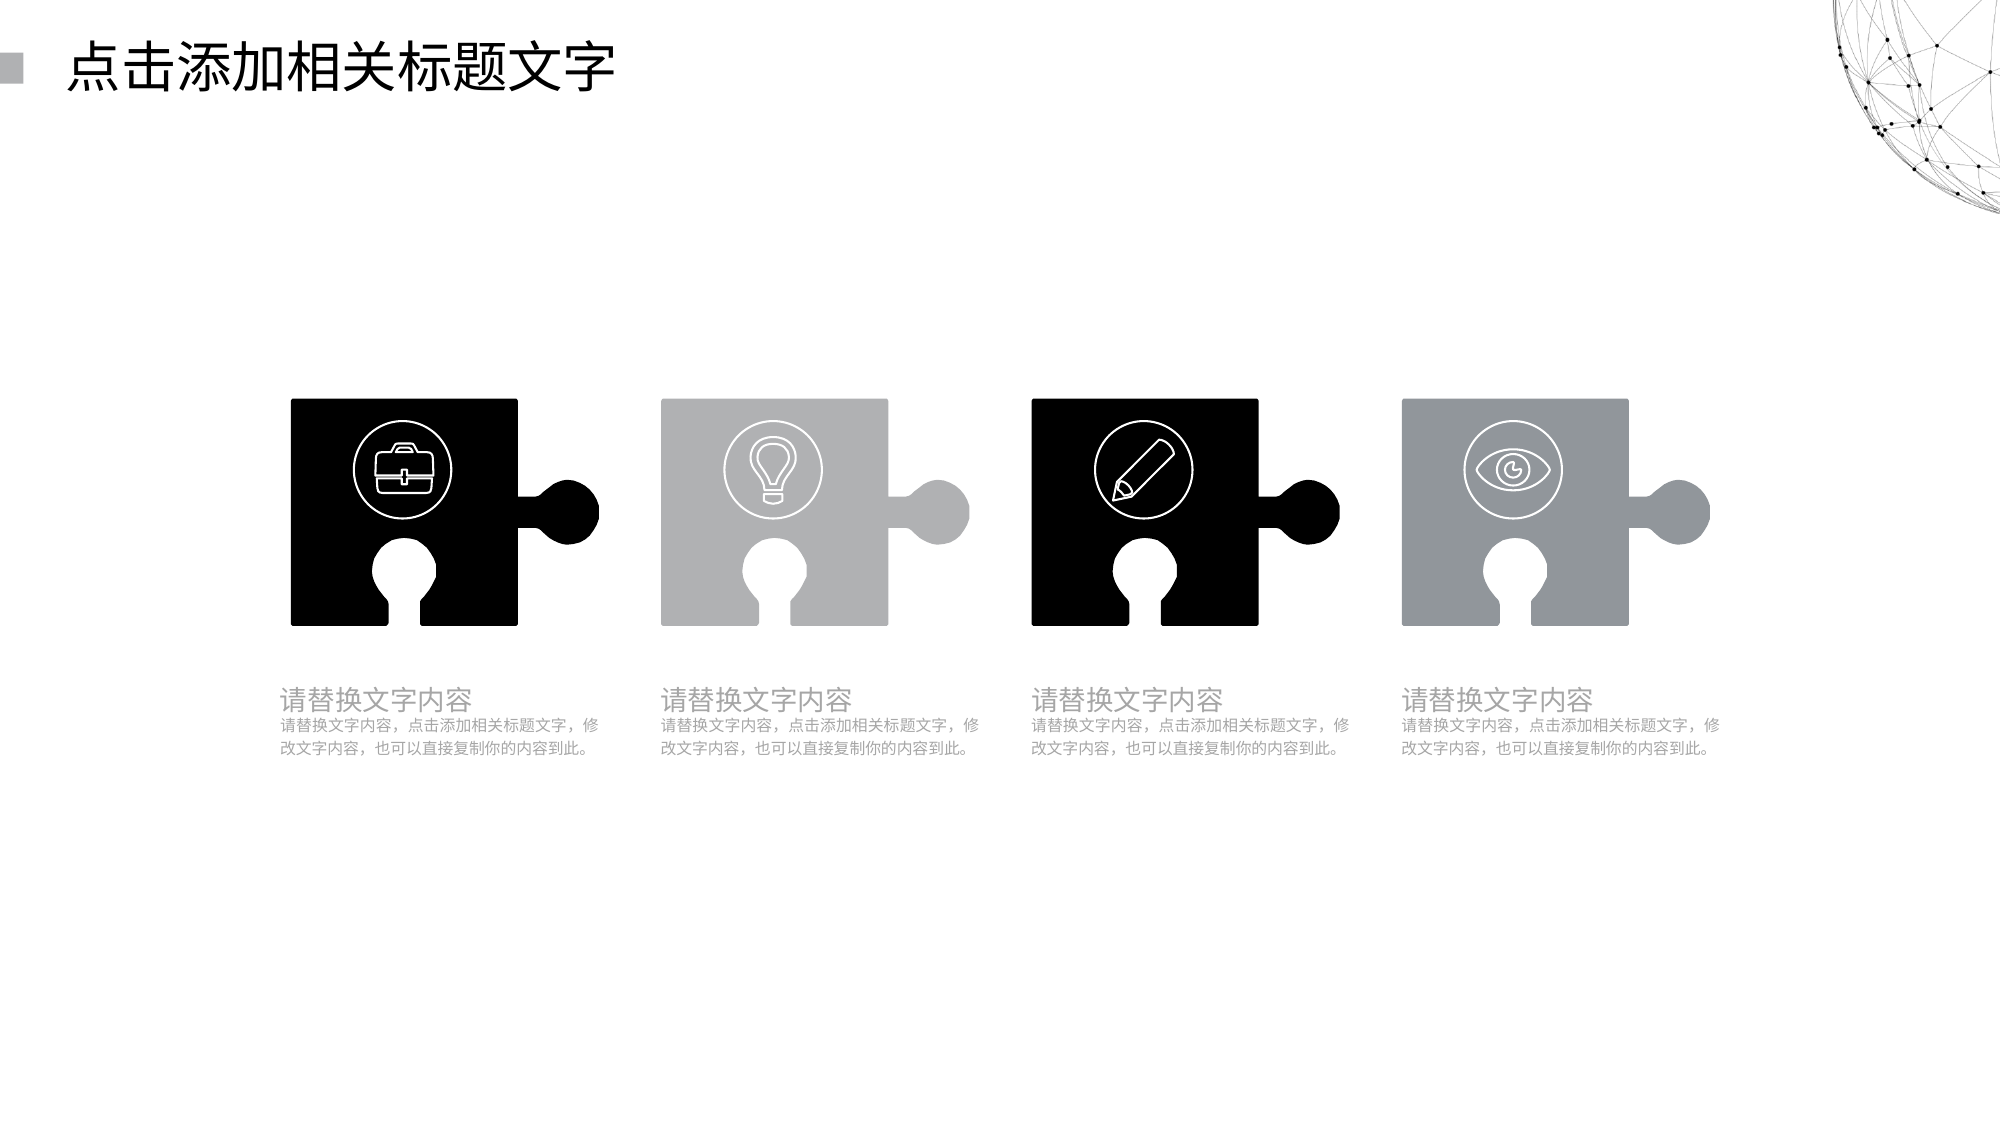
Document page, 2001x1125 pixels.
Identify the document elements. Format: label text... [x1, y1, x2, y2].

text_box 请替换文字内容 [660, 676, 912, 711]
text_box [661, 398, 970, 626]
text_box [1464, 421, 1562, 519]
text_box 请替换文字内容，点击添加相关标题文字，修改文字内容，也可以直接复制你的内容到此。 [280, 711, 599, 758]
text_box 请替换文字内容 [280, 676, 532, 711]
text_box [353, 421, 452, 519]
picture [711, 0, 2000, 725]
text_box 请替换文字内容 [1401, 676, 1653, 711]
text_box 请替换文字内容 [1030, 676, 1282, 717]
text_box 请替换文字内容，点击添加相关标题文字，修改文字内容，也可以直接复制你的内容到此。 [1401, 711, 1721, 758]
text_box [724, 421, 822, 519]
text_box 请替换文字内容，点击添加相关标题文字，修改文字内容，也可以直接复制你的内容到此。 [1031, 711, 1350, 758]
text_box [290, 398, 599, 626]
text_box [1401, 398, 1710, 626]
text_box 点击添加相关标题文字 [51, 25, 634, 107]
text_box [0, 52, 24, 85]
text_box 请替换文字内容，点击添加相关标题文字，修改文字内容，也可以直接复制你的内容到此。 [660, 711, 980, 758]
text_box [1095, 421, 1193, 519]
text_box [1031, 398, 1340, 626]
